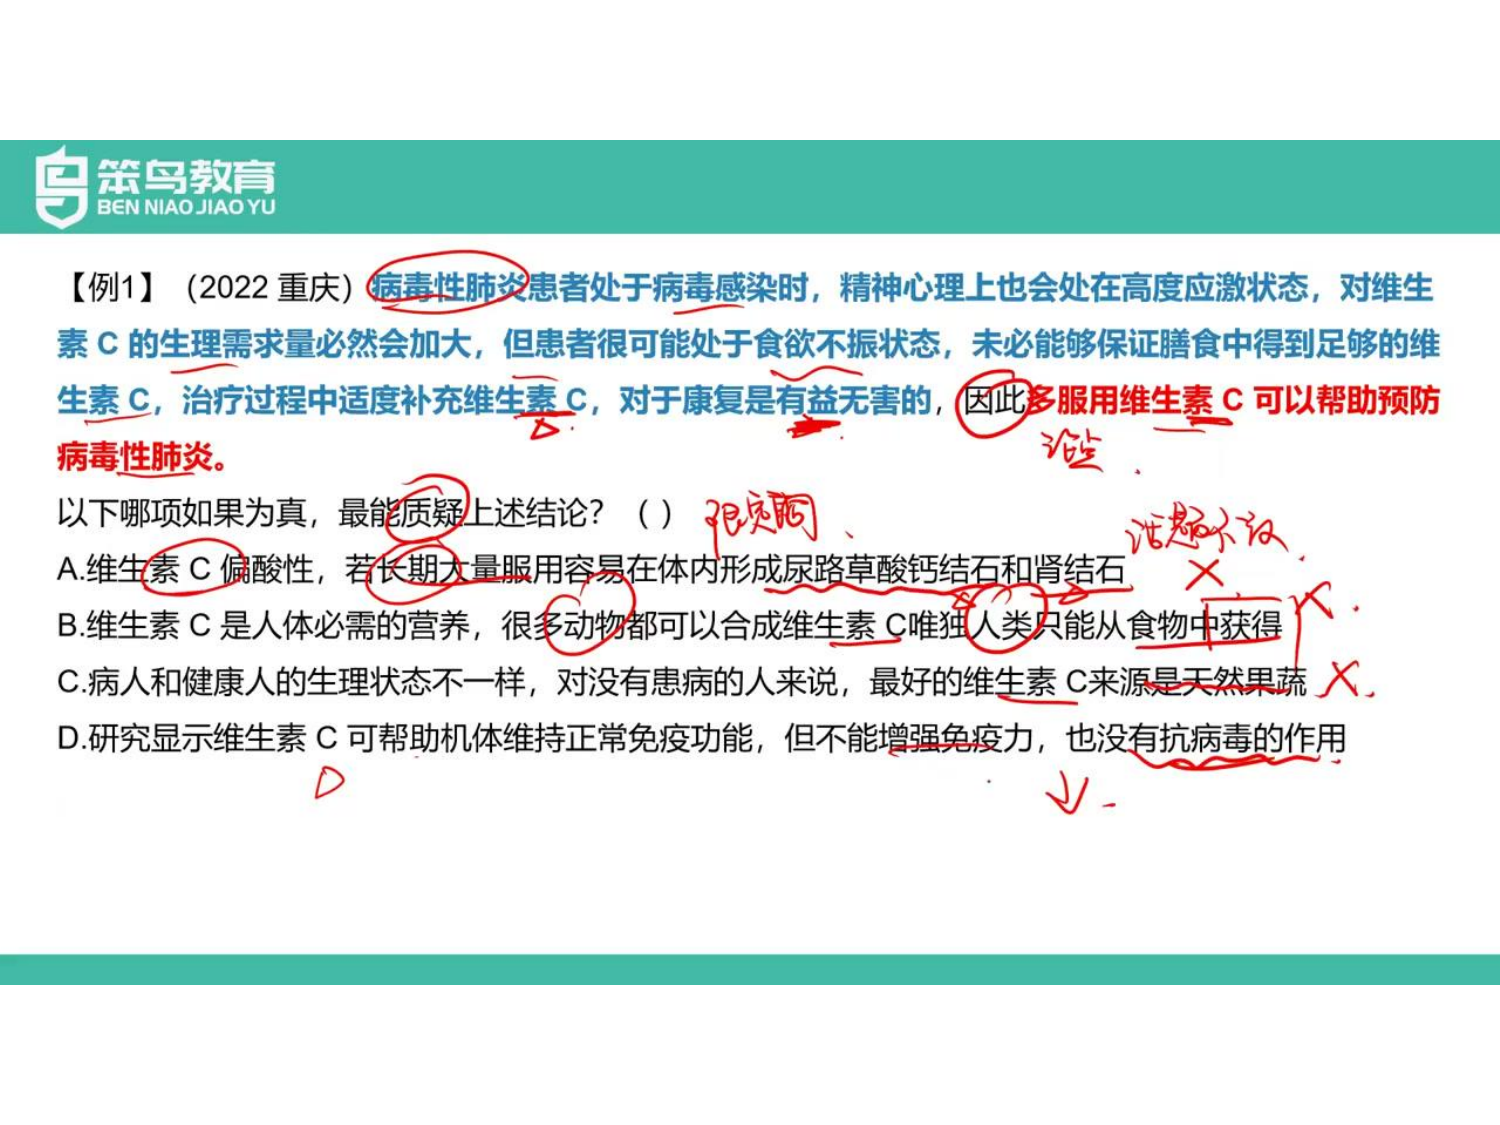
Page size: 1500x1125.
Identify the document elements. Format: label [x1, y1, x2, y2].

picture [0, 140, 1500, 985]
